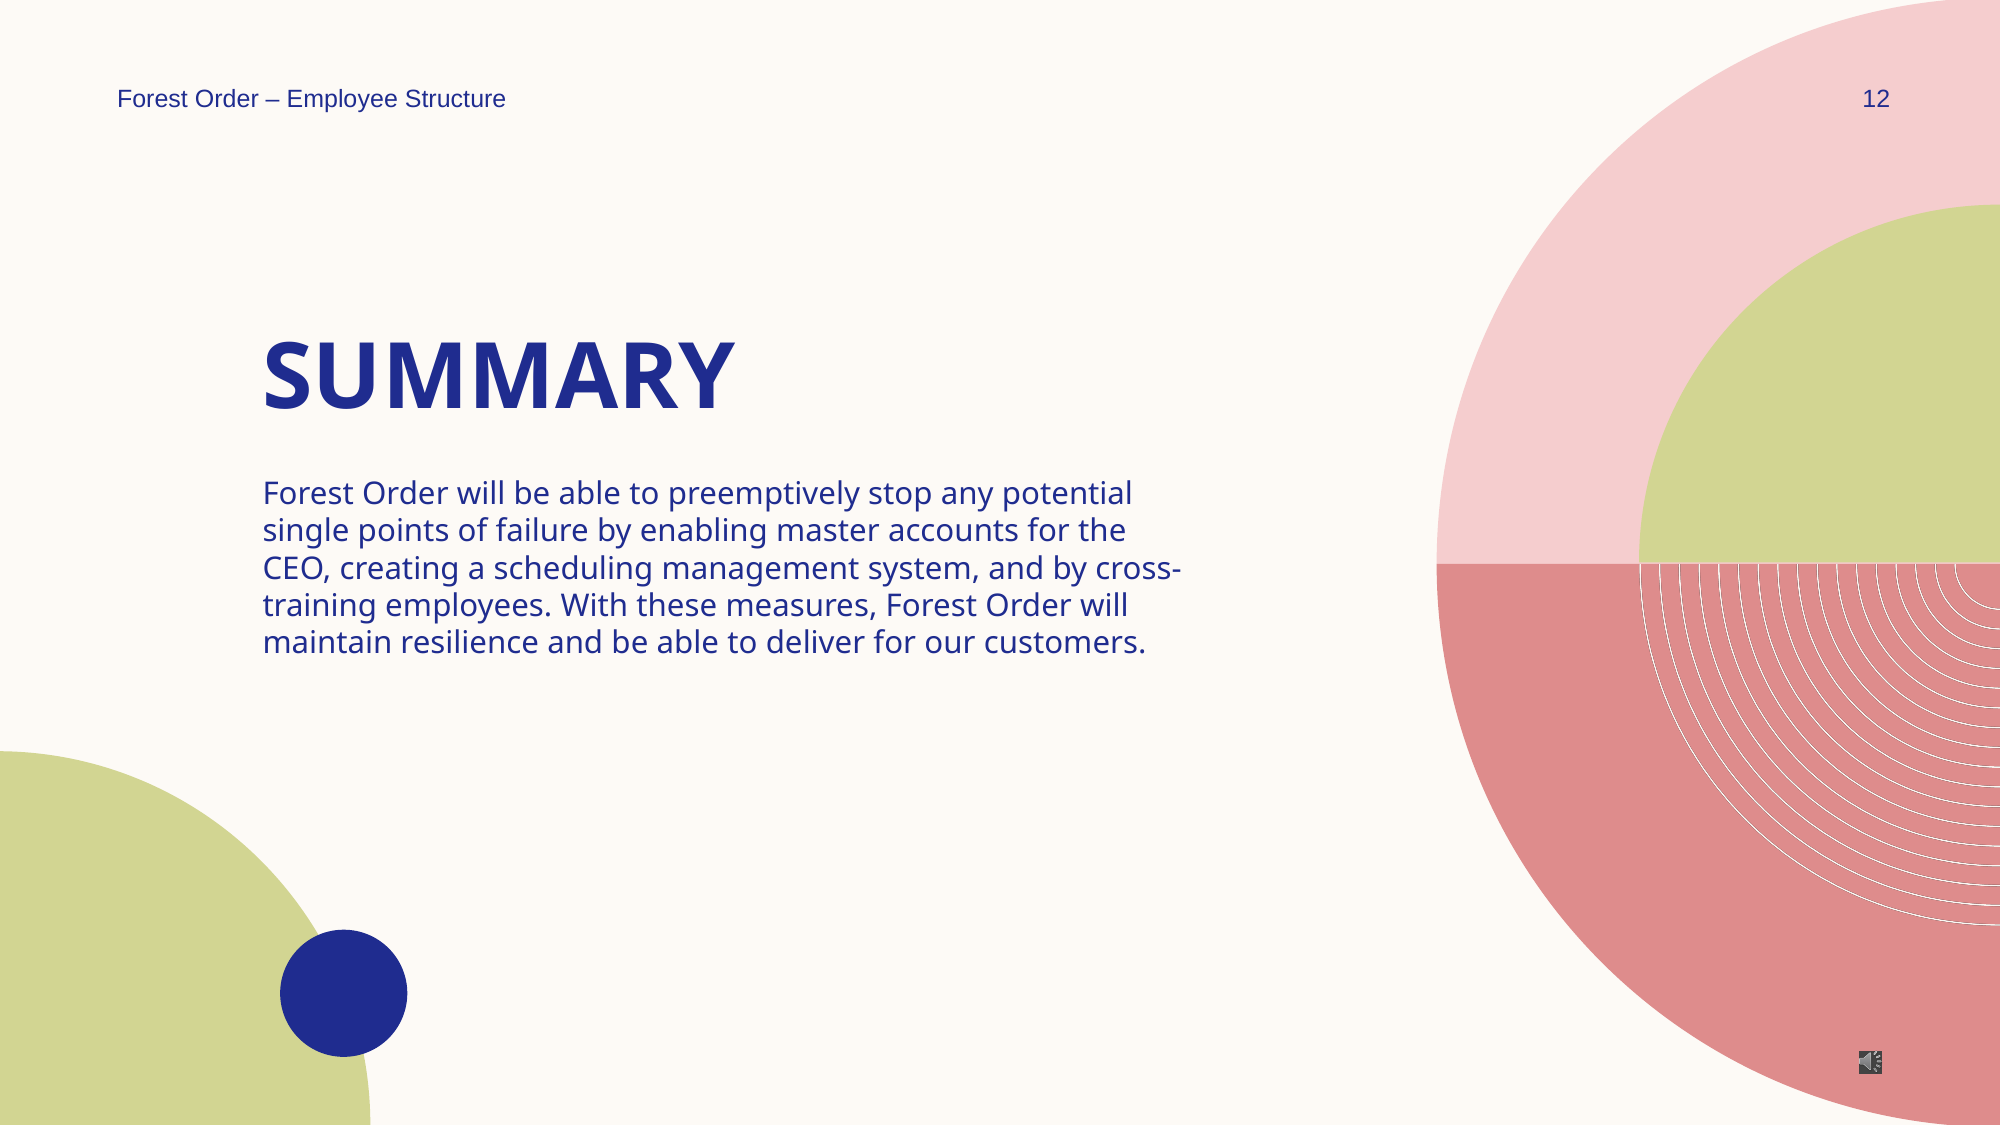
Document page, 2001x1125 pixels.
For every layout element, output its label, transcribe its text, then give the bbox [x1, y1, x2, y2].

title SUMMARY [247, 308, 1358, 435]
slide_number 12 [1795, 75, 1958, 120]
list Forest Order will be able to preemptively stop any potential single points of failure by enabling master accounts for the CEO, creating a scheduling management system, and by cross-training employees. With these measures, Forest Order will maintain resilience and be able to deliver for our customers. [247, 465, 1212, 909]
picture [1858, 1049, 1883, 1075]
footer Forest Order – Employee Structure [101, 75, 627, 120]
picture [1639, 564, 2000, 926]
